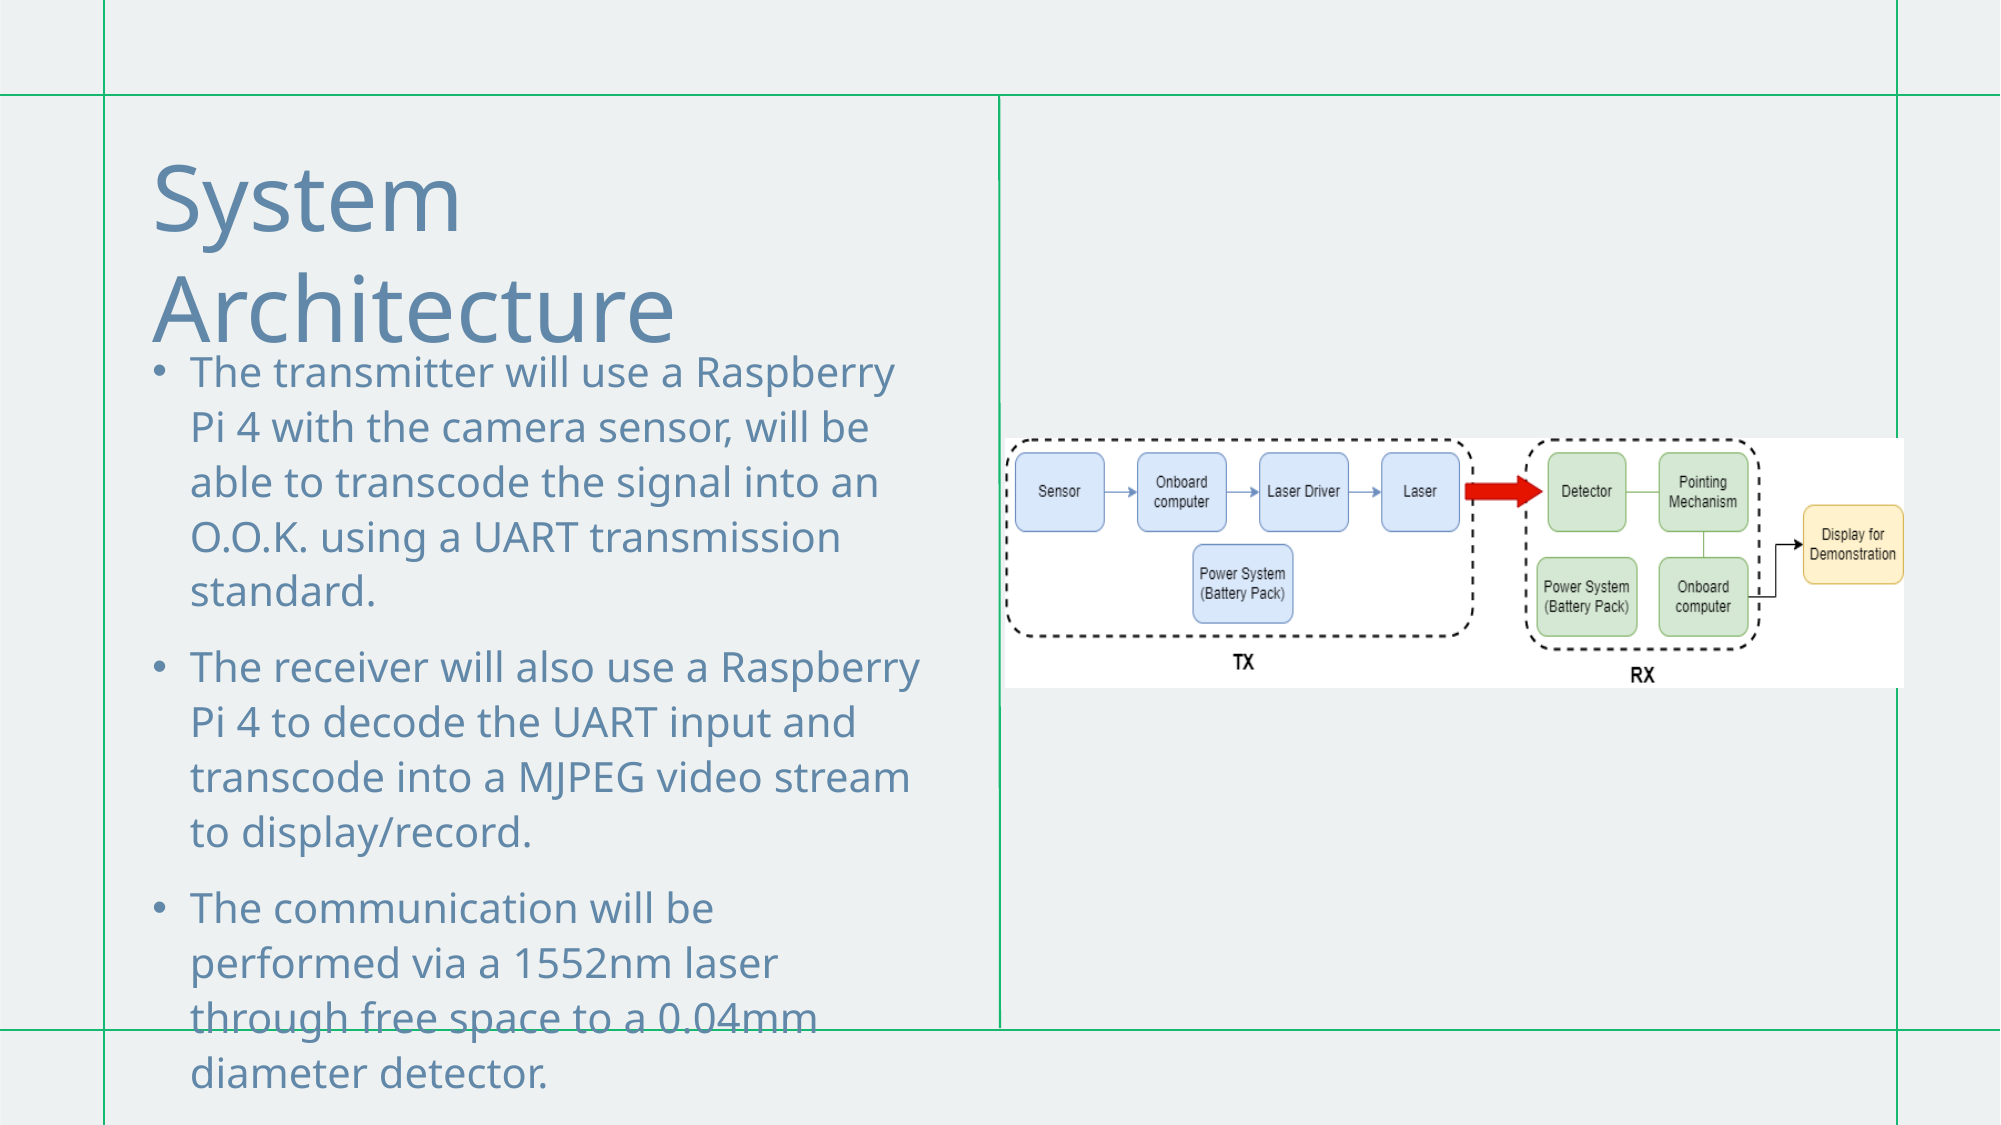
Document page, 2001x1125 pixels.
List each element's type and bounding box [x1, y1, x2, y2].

text_box [0, 0, 2000, 1125]
picture [1005, 438, 1904, 688]
